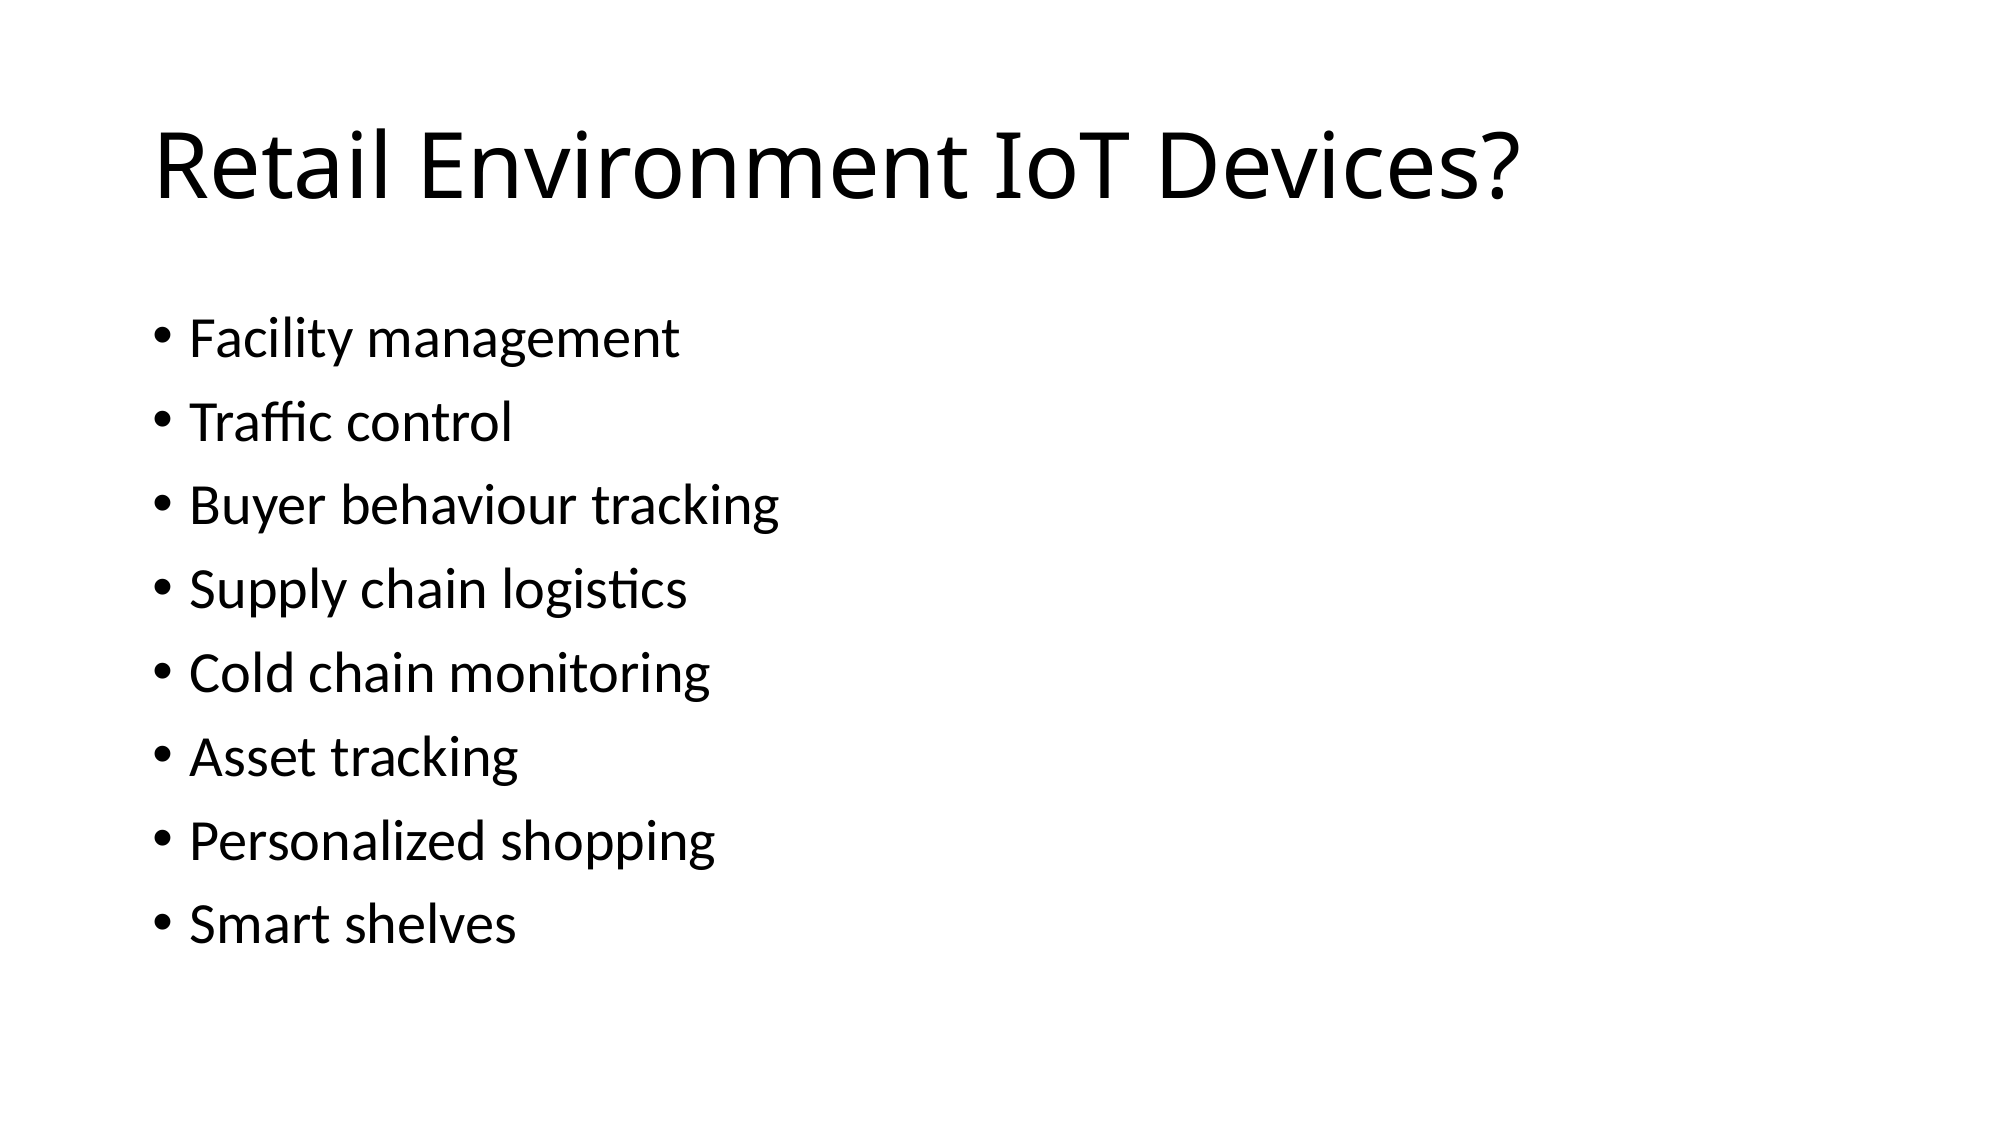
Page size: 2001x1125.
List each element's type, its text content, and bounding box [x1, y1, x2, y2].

title Retail Environment IoT Devices? [137, 59, 1863, 278]
list Facility management Traffic control Buyer behaviour tracking Supply chain logistics Cold chain monitoring Asset tracking Personalized shopping Smart shelves [137, 299, 1863, 1014]
